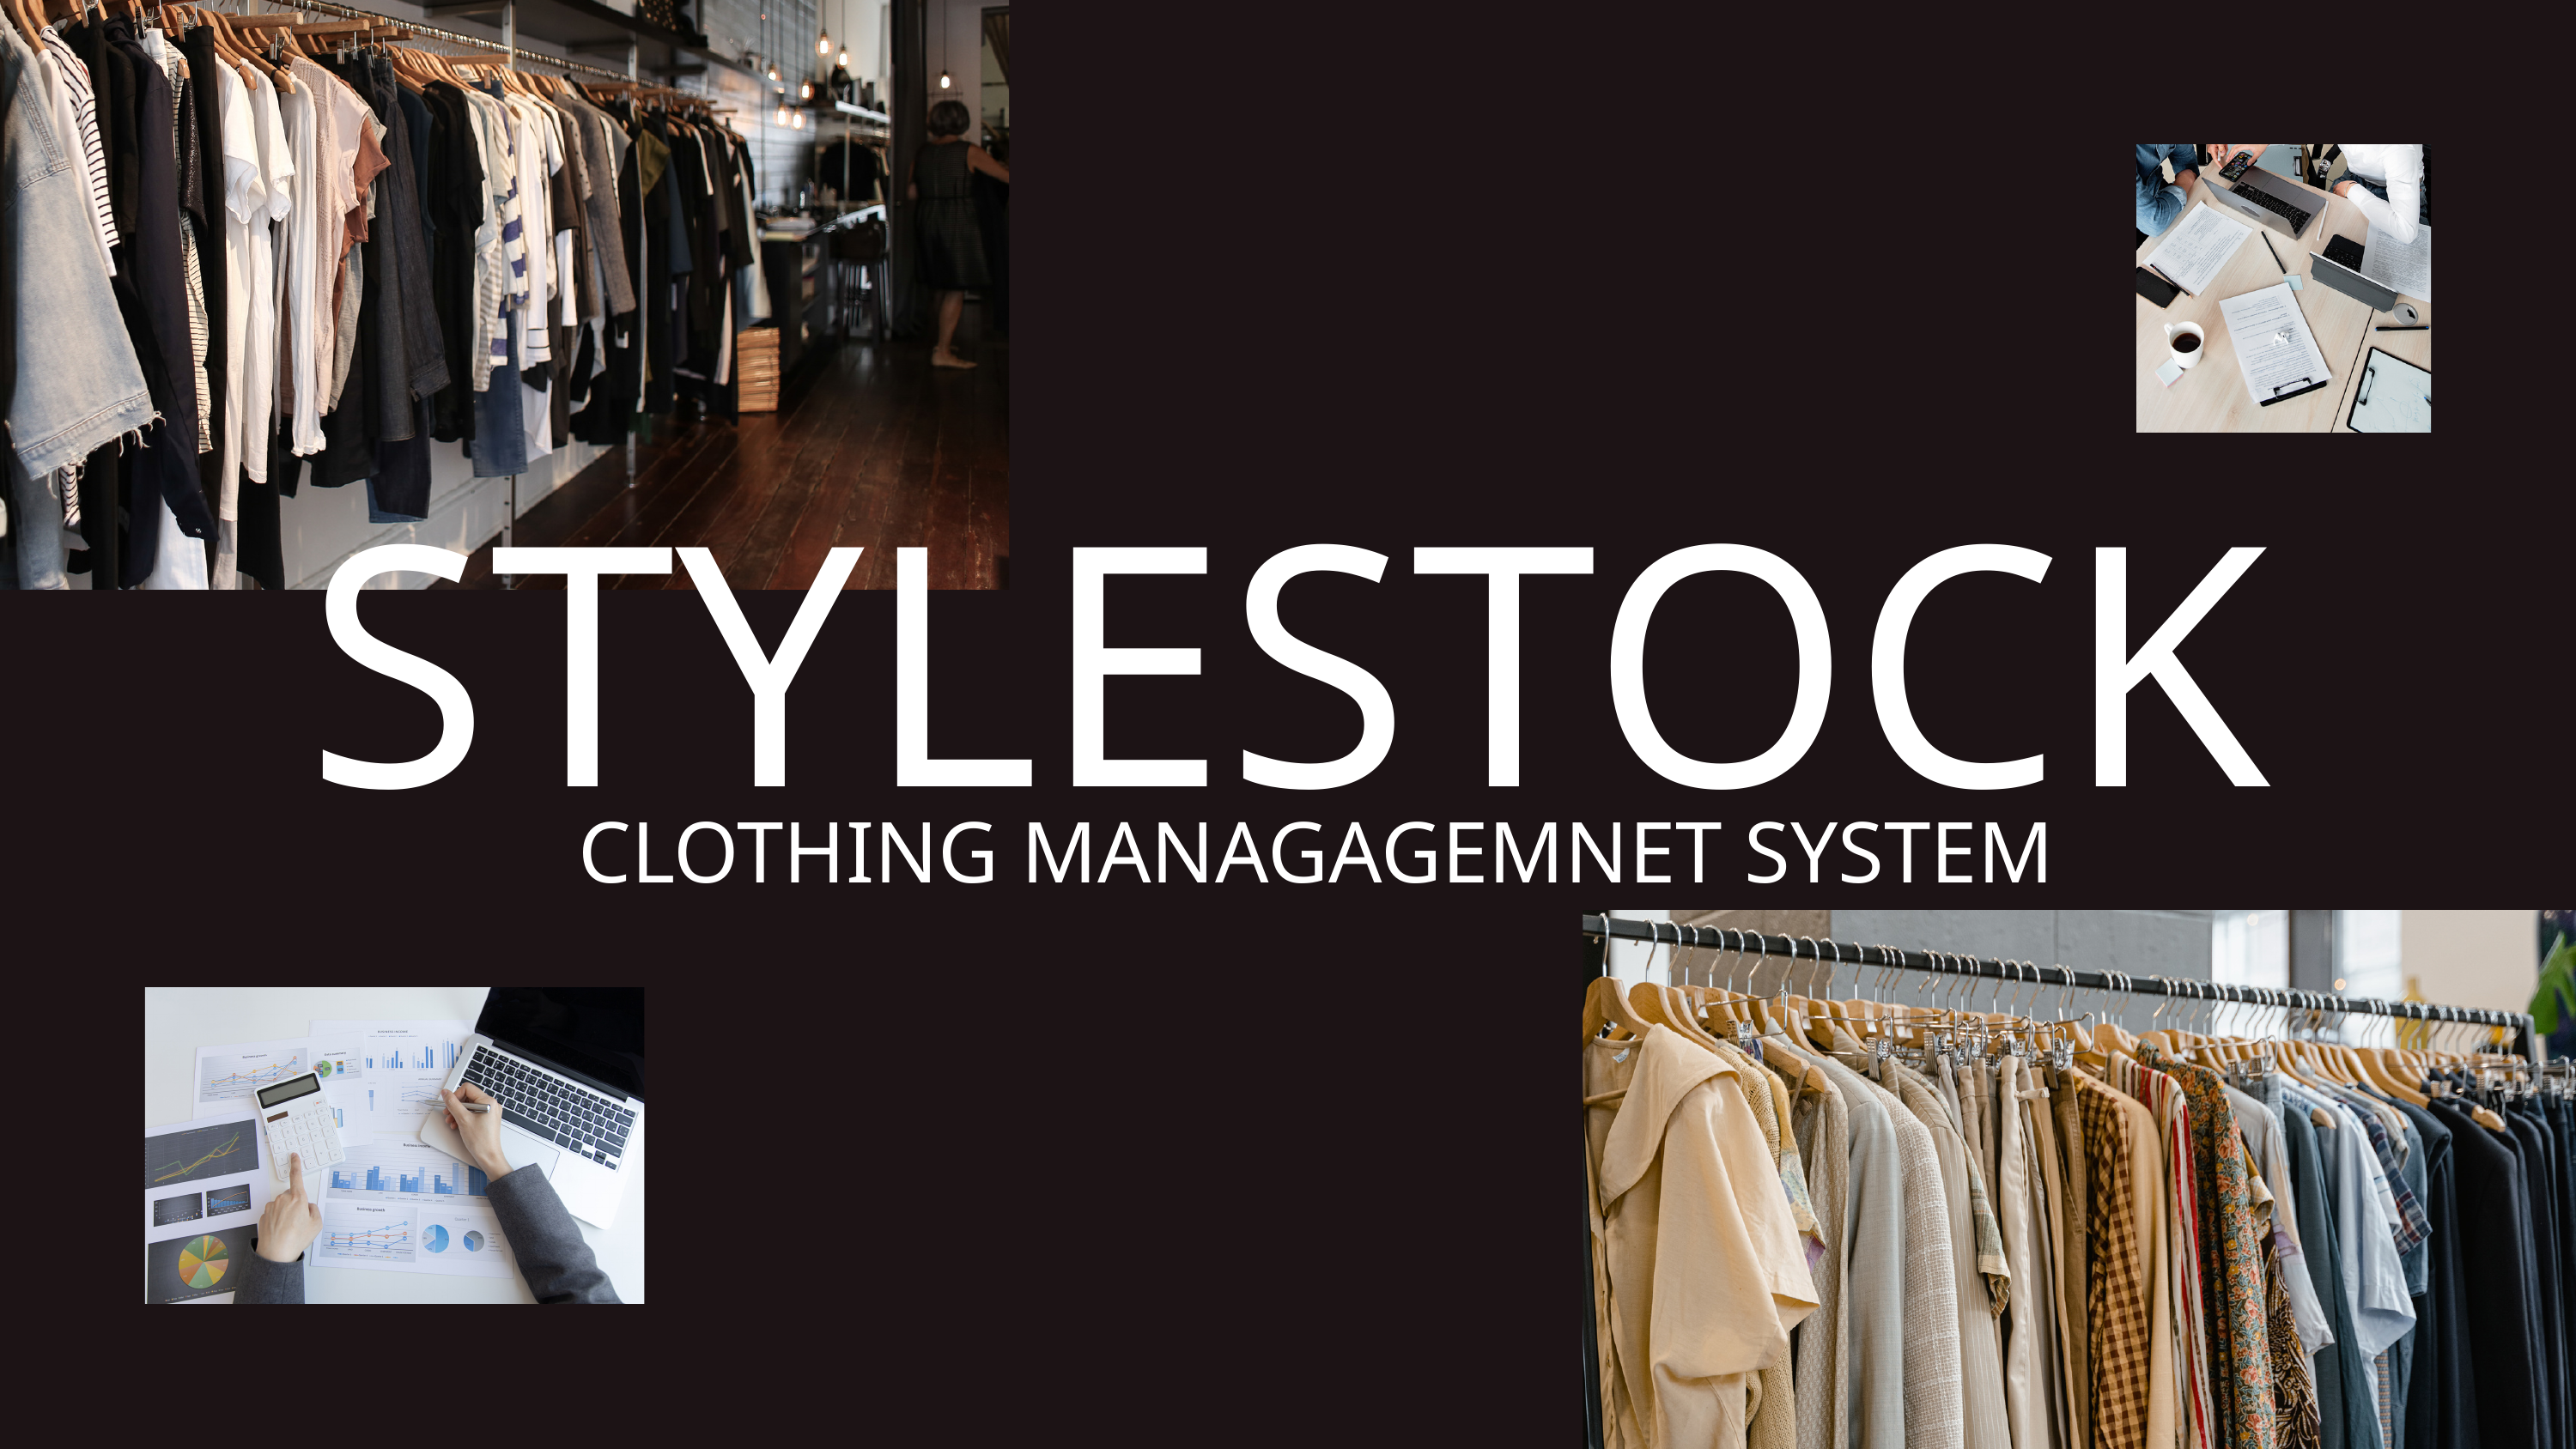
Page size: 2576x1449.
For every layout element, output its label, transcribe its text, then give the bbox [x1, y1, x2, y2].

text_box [2136, 144, 2432, 433]
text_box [144, 986, 645, 1304]
text_box CLOTHING MANAGAGEMNET SYSTEM [496, 815, 2137, 900]
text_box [0, 0, 1010, 590]
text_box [1583, 910, 2576, 1449]
text_box STYLESTOCK [144, 518, 2432, 854]
